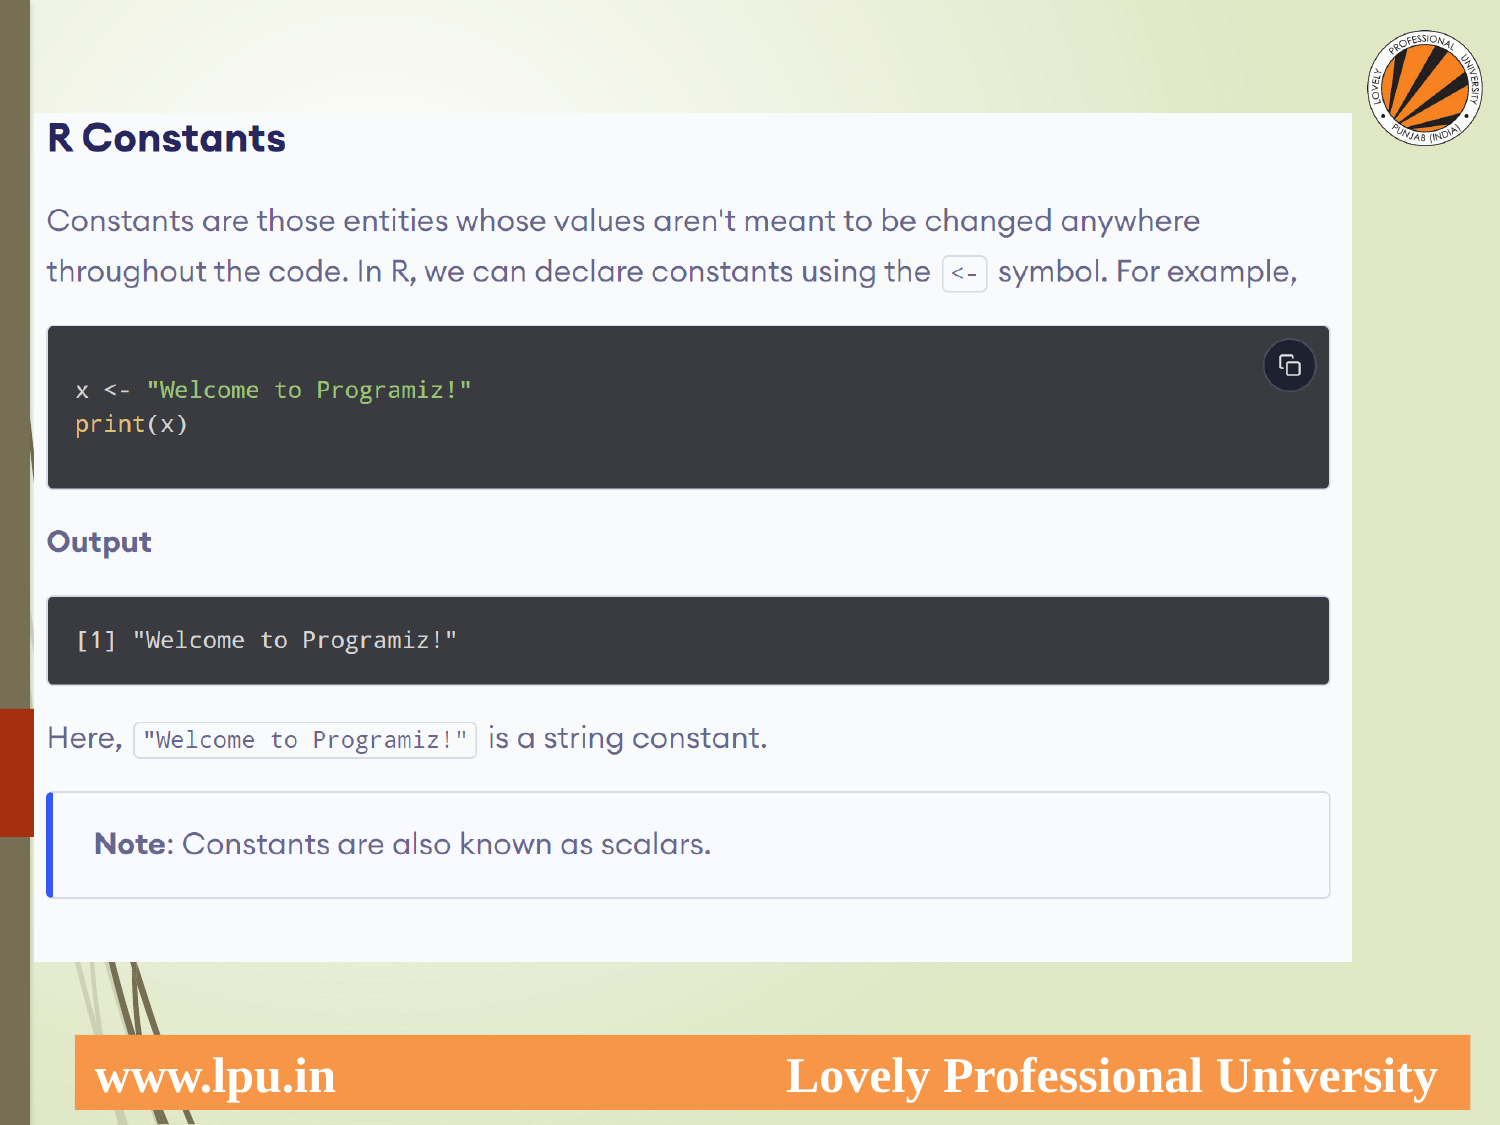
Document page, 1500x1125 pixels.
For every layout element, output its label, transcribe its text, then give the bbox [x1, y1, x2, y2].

picture [1366, 30, 1483, 147]
picture [34, 112, 1352, 962]
text_box www.lpu.in Lovely Professional University [74, 1034, 1471, 1110]
